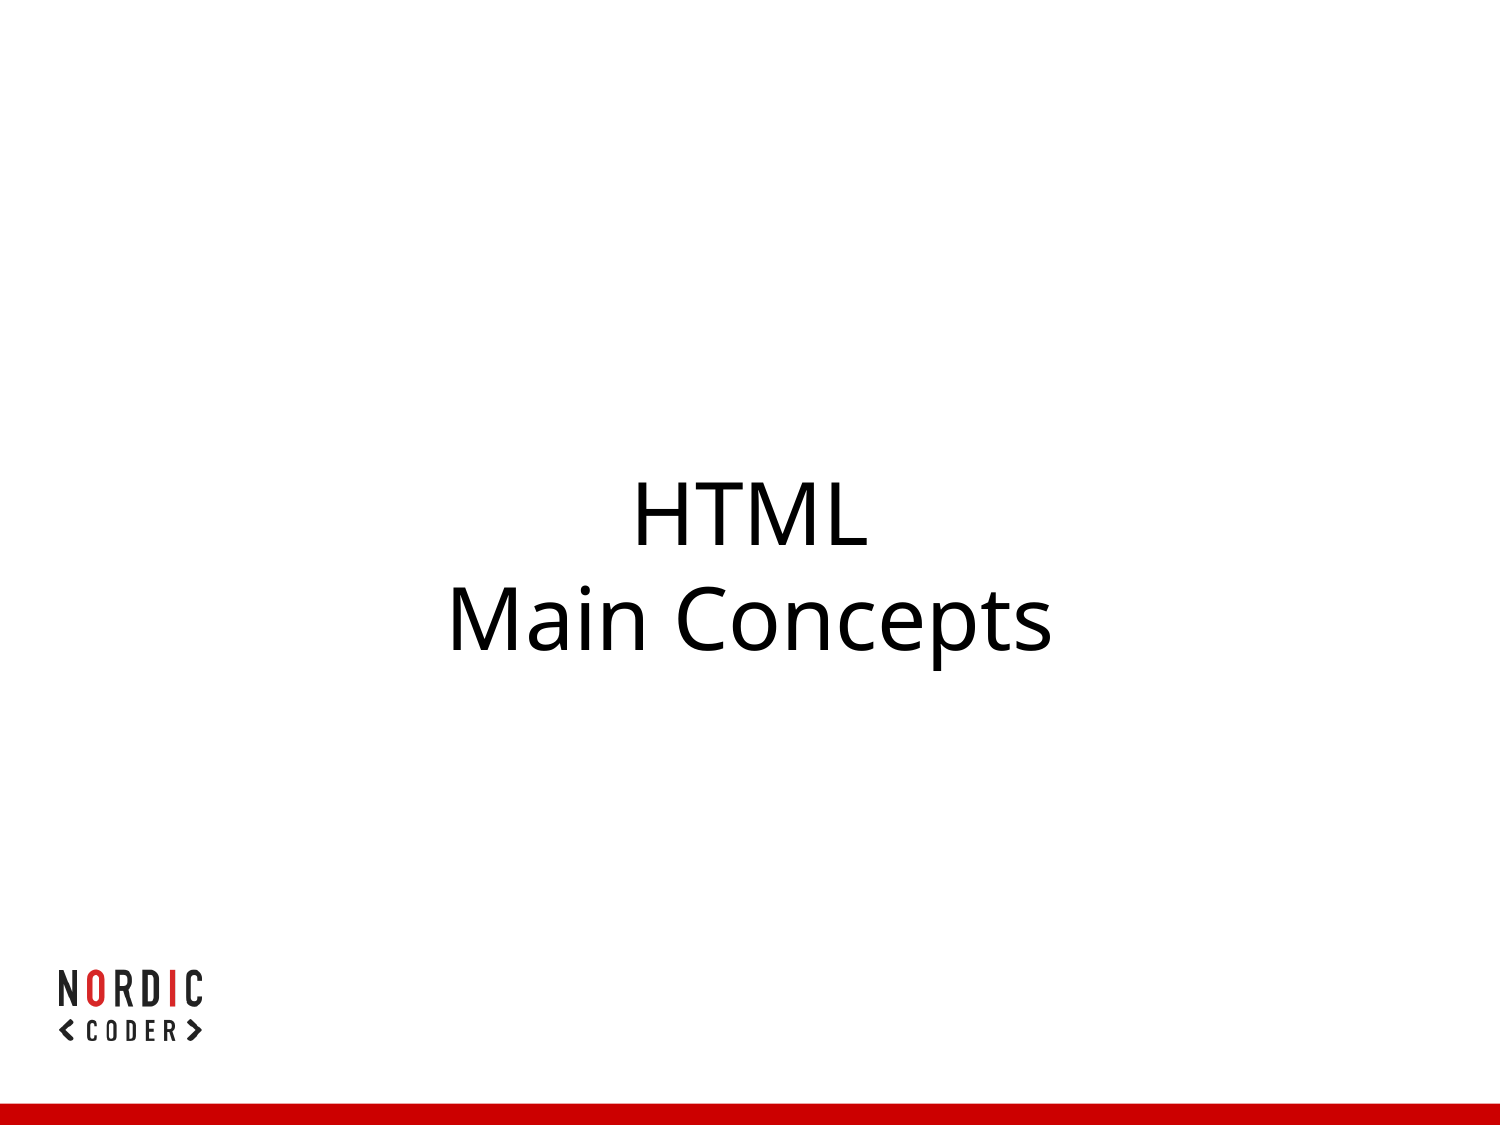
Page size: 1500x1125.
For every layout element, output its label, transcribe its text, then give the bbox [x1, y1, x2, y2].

text_box [788, 589, 795, 648]
picture [50, 968, 209, 1041]
title HTML Main Concepts [50, 315, 1450, 810]
text_box [809, 610, 816, 669]
text_box [767, 568, 774, 627]
